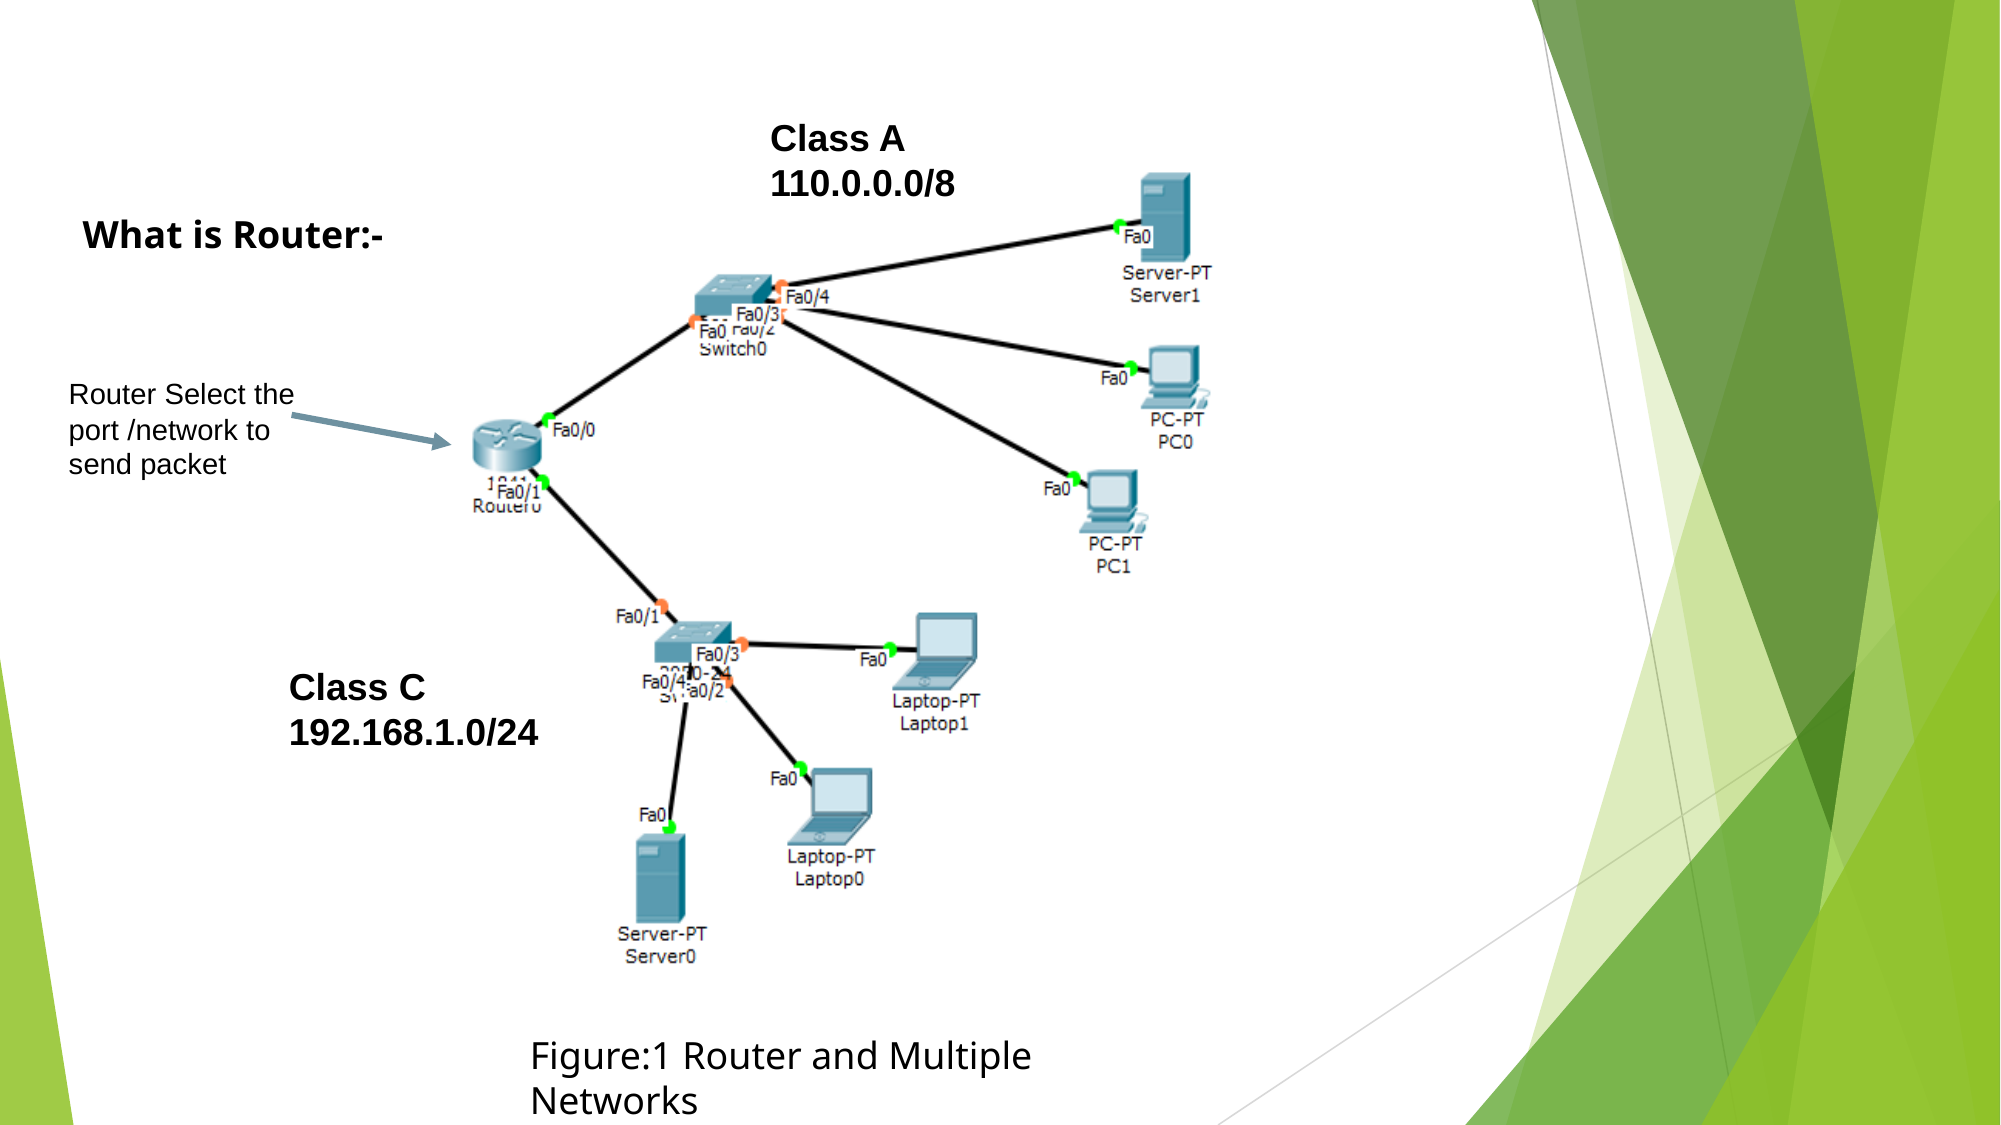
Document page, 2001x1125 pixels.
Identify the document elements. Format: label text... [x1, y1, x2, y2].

text_box Class C 192.168.1.0/24 [274, 655, 446, 761]
text_box Figure:1 Router and Multiple Networks [514, 1024, 1160, 1125]
text_box Class A 110.0.0.0/8 [755, 106, 1111, 157]
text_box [291, 414, 452, 446]
picture [451, 159, 1224, 972]
text_box What is Router:- [67, 203, 446, 264]
text_box Router Select the port /network to send packet [53, 368, 352, 489]
